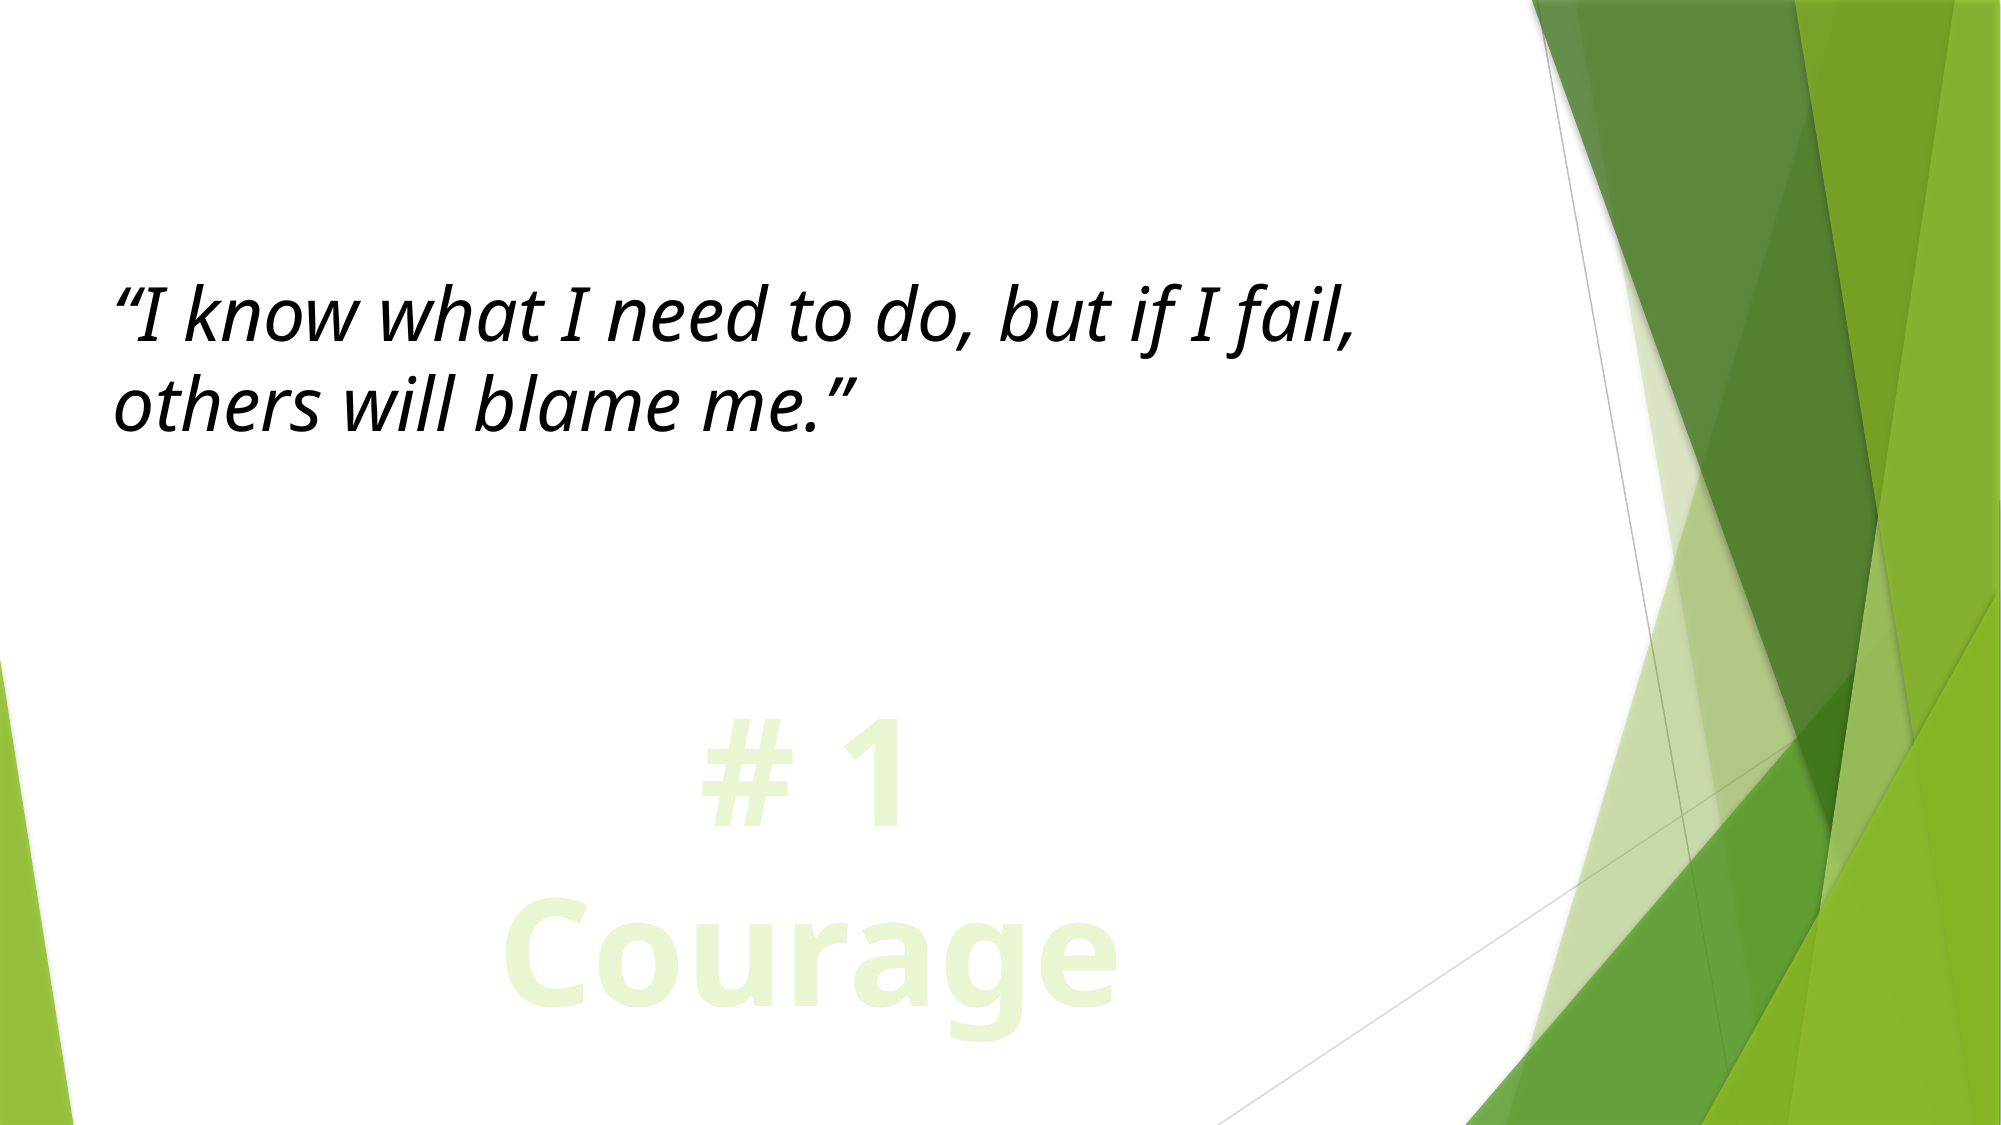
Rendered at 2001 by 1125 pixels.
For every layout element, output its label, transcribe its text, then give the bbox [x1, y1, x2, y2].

text_box “I know what I need to do, but if I fail, others will blame me.” [98, 259, 1523, 455]
text_box # 1 Courage [377, 668, 1244, 1044]
